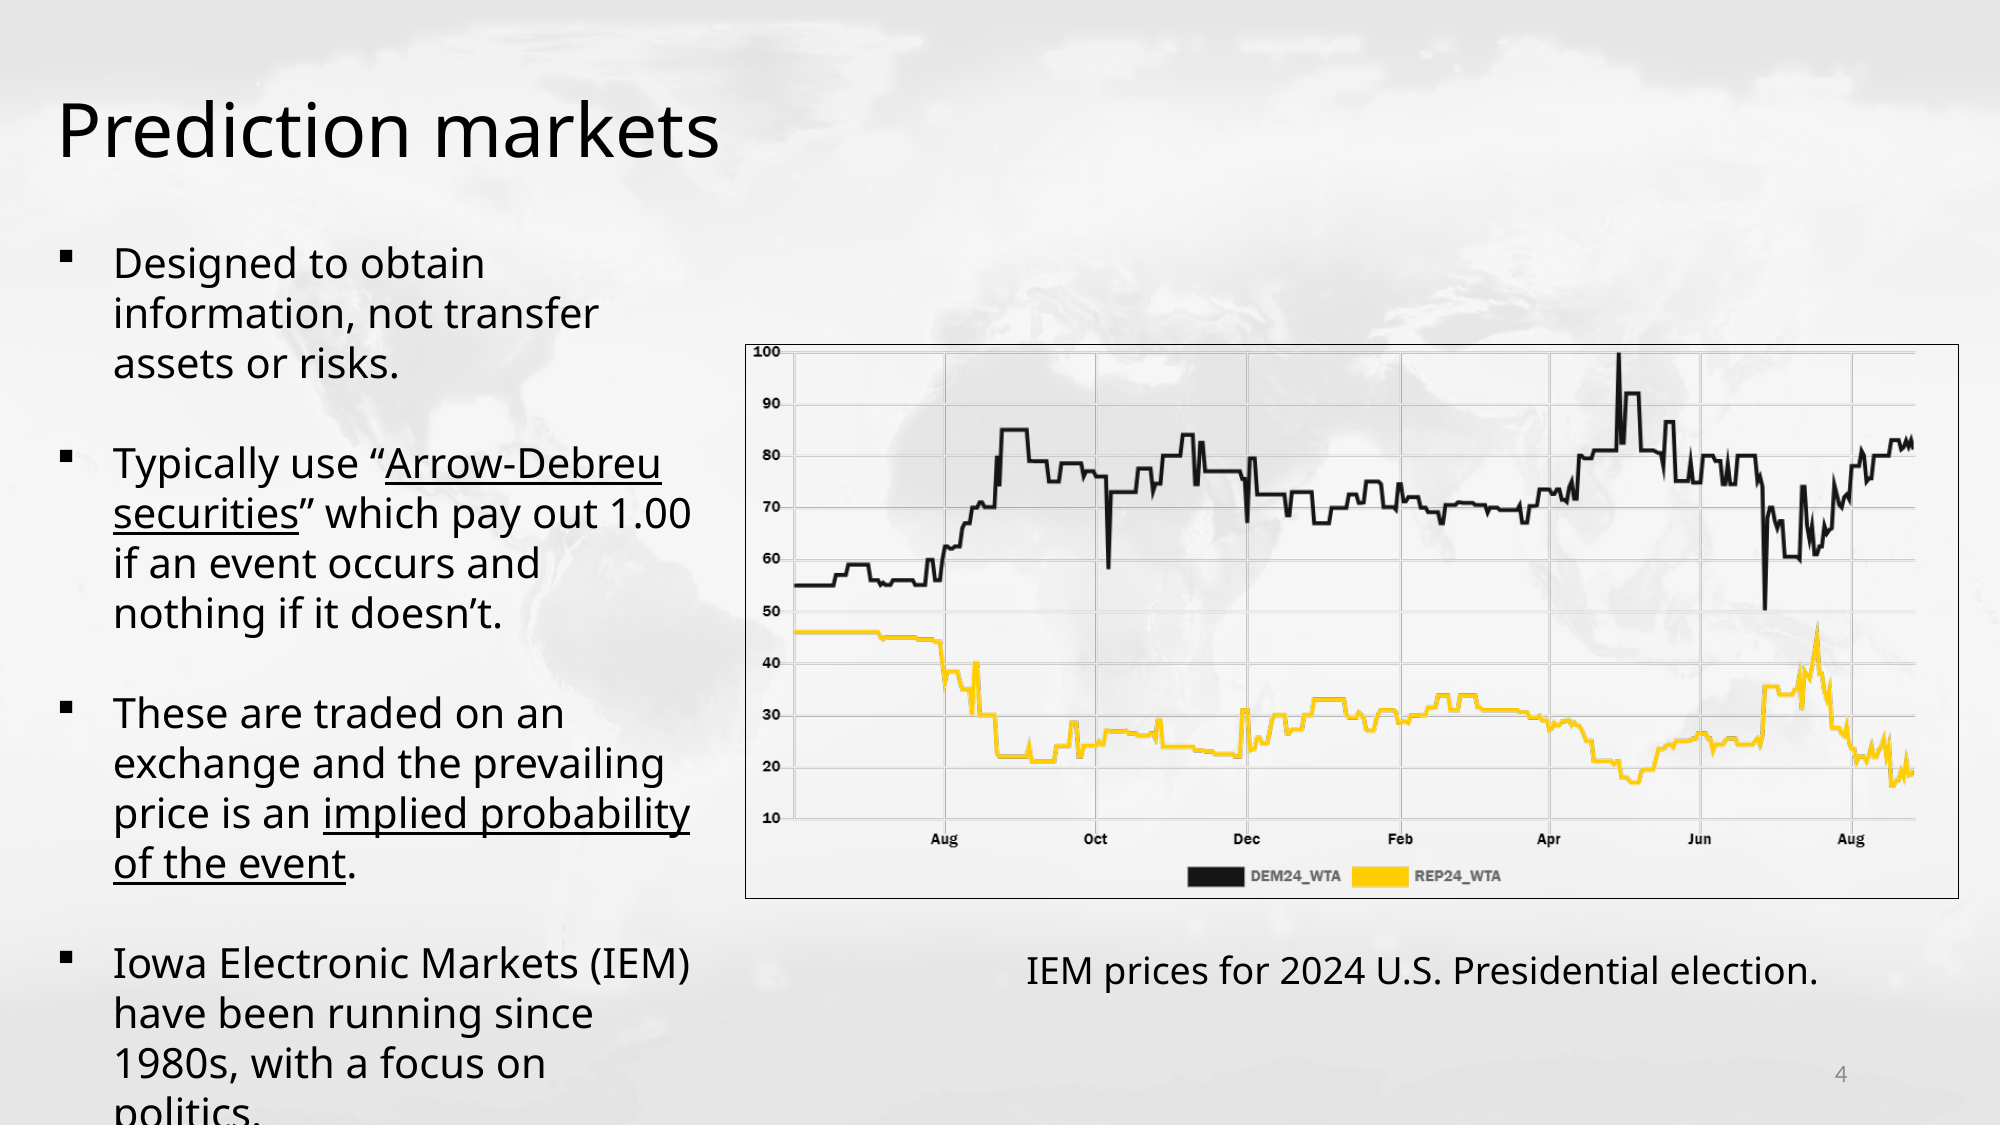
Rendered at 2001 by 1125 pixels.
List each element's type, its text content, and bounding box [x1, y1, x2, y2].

text_box IEM prices for 2024 U.S. Presidential election. [1011, 940, 1863, 1000]
slide_number 4 [1412, 1042, 1863, 1103]
picture [745, 344, 1959, 899]
text_box Designed to obtain information, not transfer assets or risks. Typically use “Arrow-Debreu securities” which pay out 1.00 if an event occurs and nothing if it doesn’t. These are traded on an exchange and the prevailing price is an implied probability of the event. Iowa Electronic Markets (IEM) have been running since 1980s, with a focus on politics. [41, 229, 713, 1125]
text_box Prediction markets [41, 75, 1863, 181]
